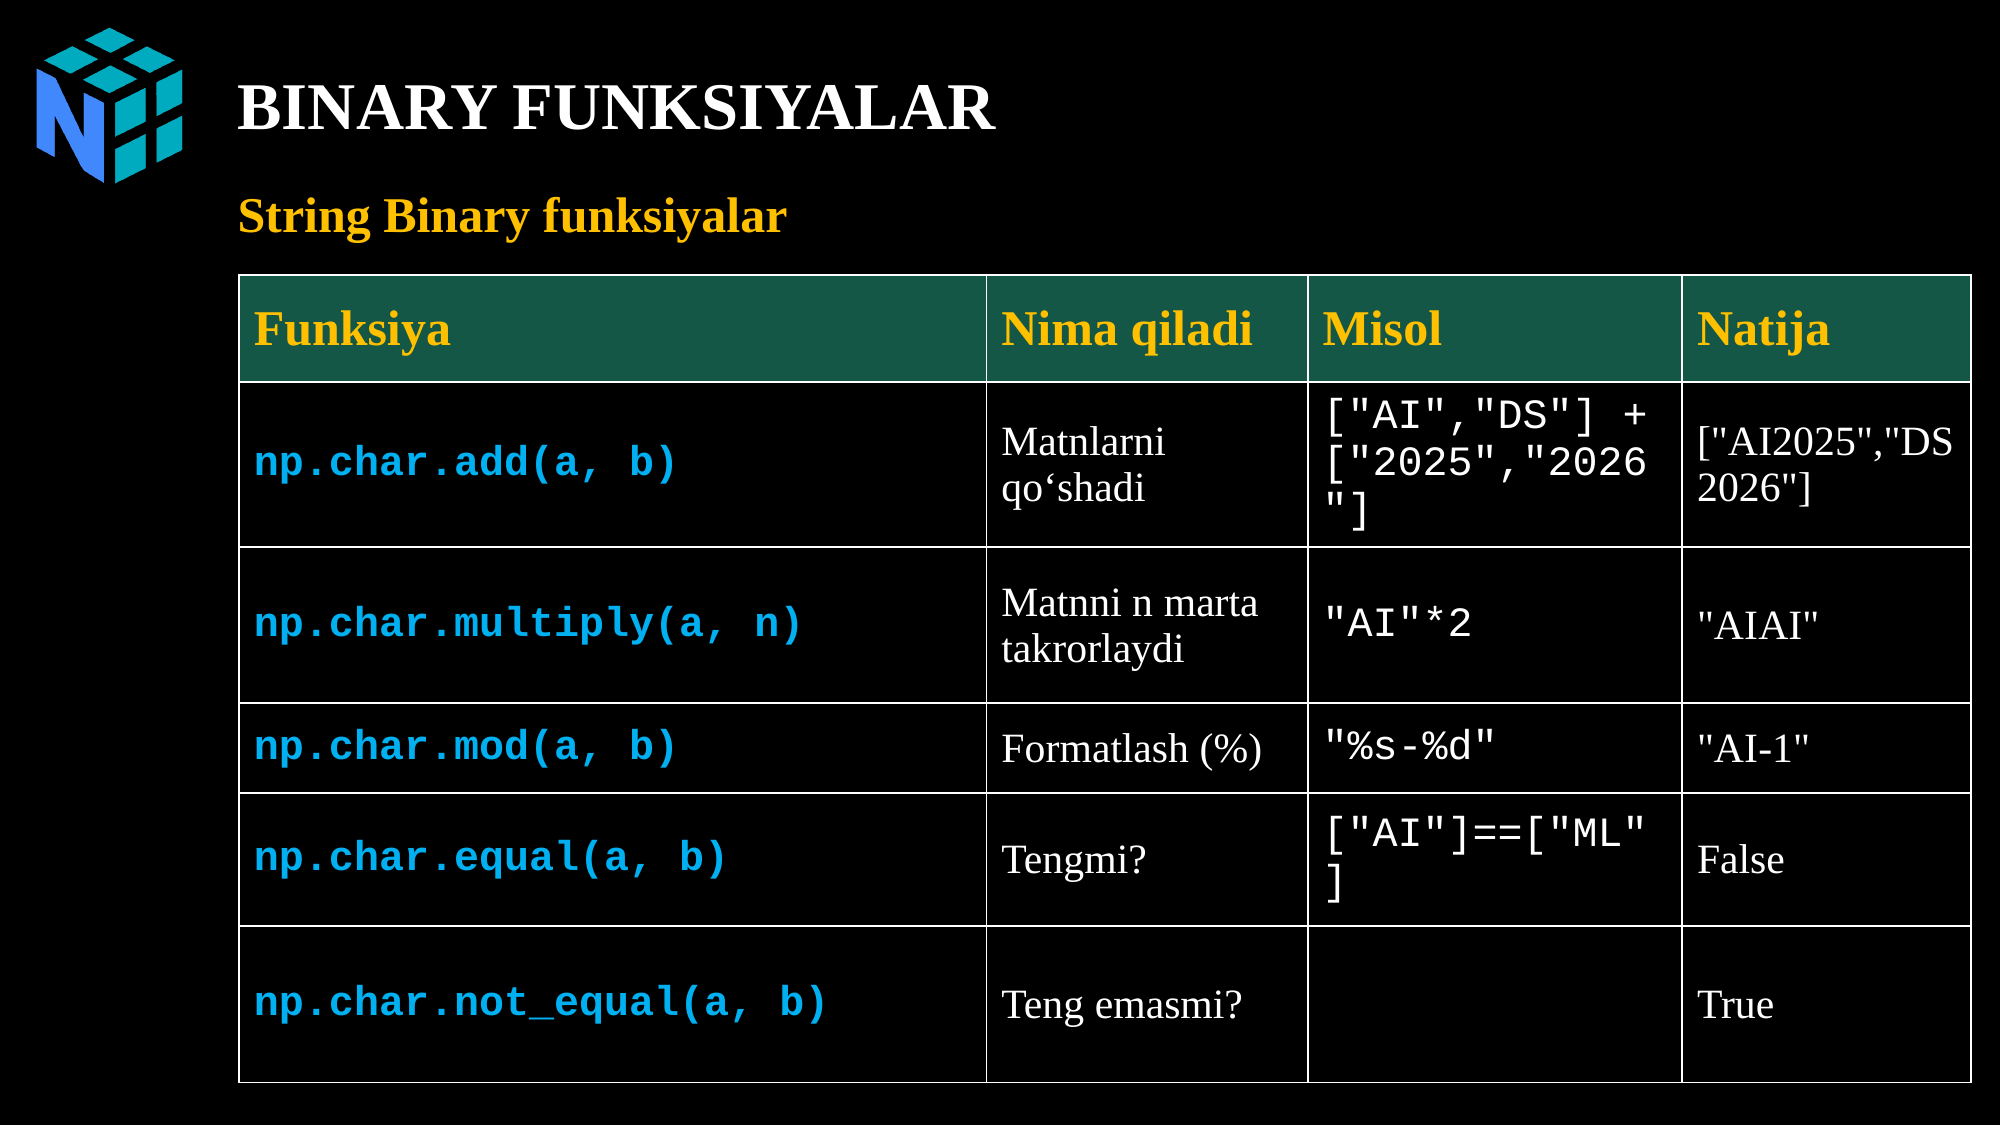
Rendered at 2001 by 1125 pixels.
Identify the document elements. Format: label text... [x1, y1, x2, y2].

text_box String Binary funksiyalar [222, 175, 1223, 251]
table_header Nima qiladi [987, 276, 1307, 381]
table_cell Teng emasmi? [987, 927, 1307, 1082]
table_cell ["AI","DS"] + ["2025","2026"] [1309, 383, 1681, 546]
table_cell [1309, 927, 1681, 1082]
table_cell "%s-%d" [1309, 704, 1681, 792]
table_cell ["AI2025","DS2026"] [1683, 383, 1970, 546]
table_header Funksiya [240, 276, 986, 381]
picture [17, 12, 201, 196]
table_cell Tengmi? [987, 794, 1307, 925]
table_cell Formatlash (%) [987, 704, 1307, 792]
text_box BINARY FUNKSIYALAR [222, 55, 1597, 151]
table_header Misol [1309, 276, 1681, 381]
table_cell True [1683, 927, 1970, 1082]
table_cell False [1683, 794, 1970, 925]
table_cell Matnlarni qo‘shadi [987, 383, 1307, 546]
table_cell "AI"*2 [1309, 548, 1681, 702]
table_cell "AIAI" [1683, 548, 1970, 702]
table_cell Matnni n marta takrorlaydi [987, 548, 1307, 702]
table_header Natija [1683, 276, 1970, 381]
table_cell ["AI"]==["ML"] [1309, 794, 1681, 925]
table_cell np.char.mod(a, b) [240, 704, 986, 792]
table_cell np.char.add(a, b) [240, 383, 986, 546]
table_cell "AI-1" [1683, 704, 1970, 792]
table_cell np.char.multiply(a, n) [240, 548, 986, 702]
table_cell np.char.not_equal(a, b) [240, 927, 986, 1082]
table_cell np.char.equal(a, b) [240, 794, 986, 925]
